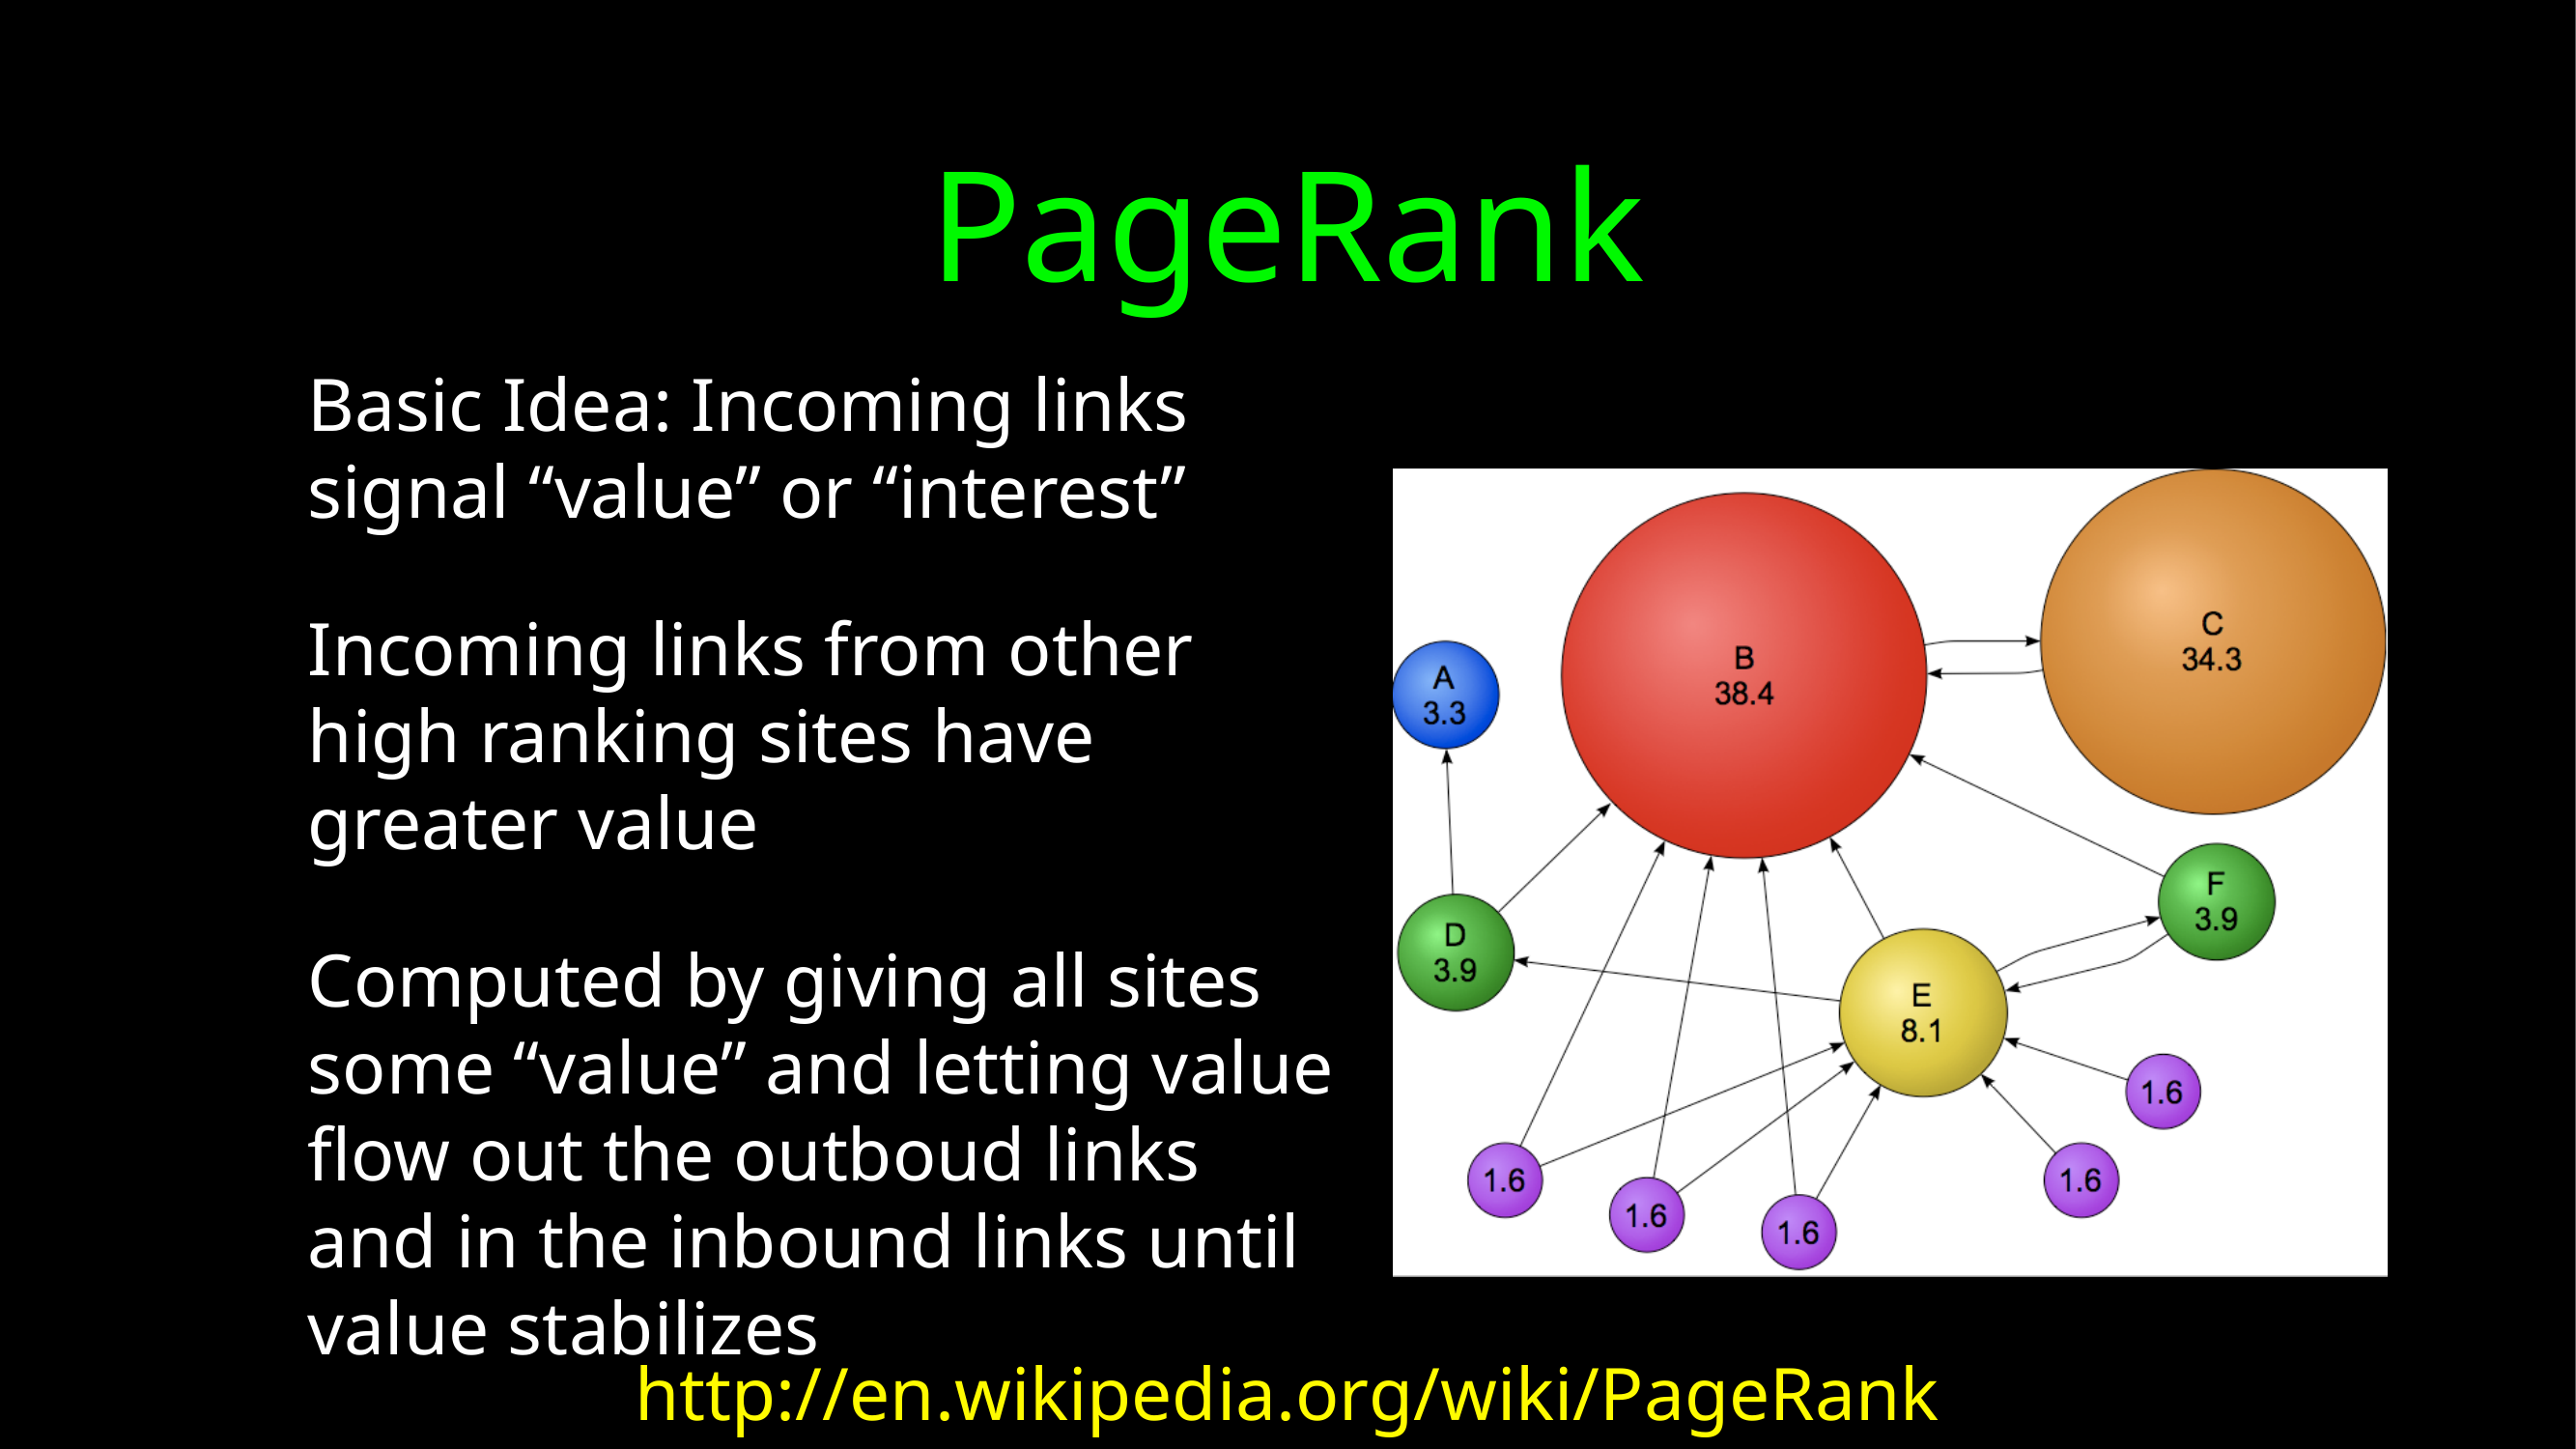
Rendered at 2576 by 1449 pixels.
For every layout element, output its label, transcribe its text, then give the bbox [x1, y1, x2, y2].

title PageRank [183, 38, 2392, 404]
text_box http://en.wikipedia.org/wiki/PageRank [626, 1340, 1948, 1443]
picture [1393, 469, 2388, 1277]
list Basic Idea: Incoming links signal “value” or “interest” Incoming links from other high ranking sites have greater value Computed by giving all sites some “value” and letting value flow out the outboud links and in the inbound links until value stabilizes [183, 412, 1344, 1317]
